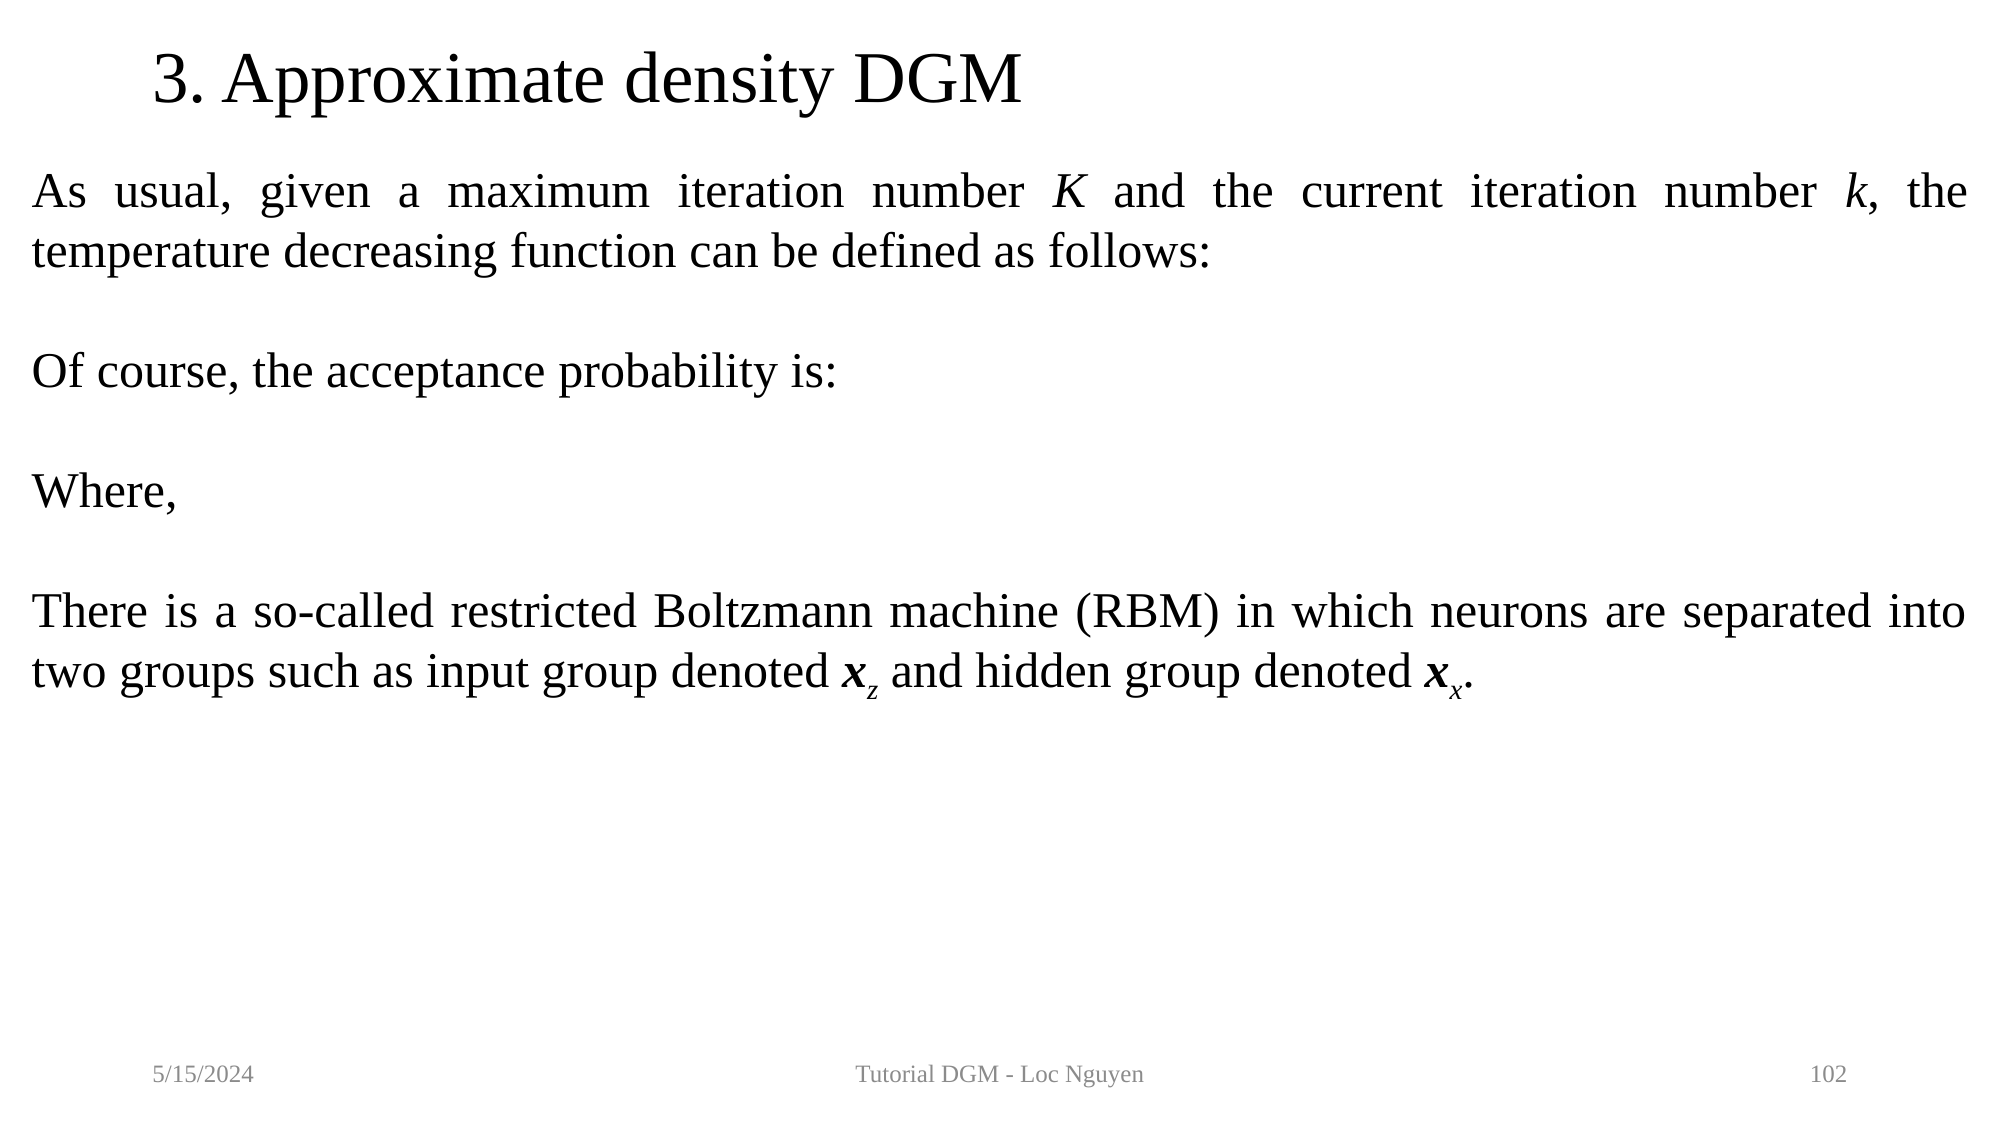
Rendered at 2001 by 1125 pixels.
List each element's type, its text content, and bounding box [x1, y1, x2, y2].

slide_number 102 [1412, 1042, 1863, 1103]
title 3. Approximate density DGM [137, 19, 1863, 128]
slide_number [137, 1042, 588, 1103]
footer Tutorial DGM - Loc Nguyen [662, 1042, 1338, 1103]
